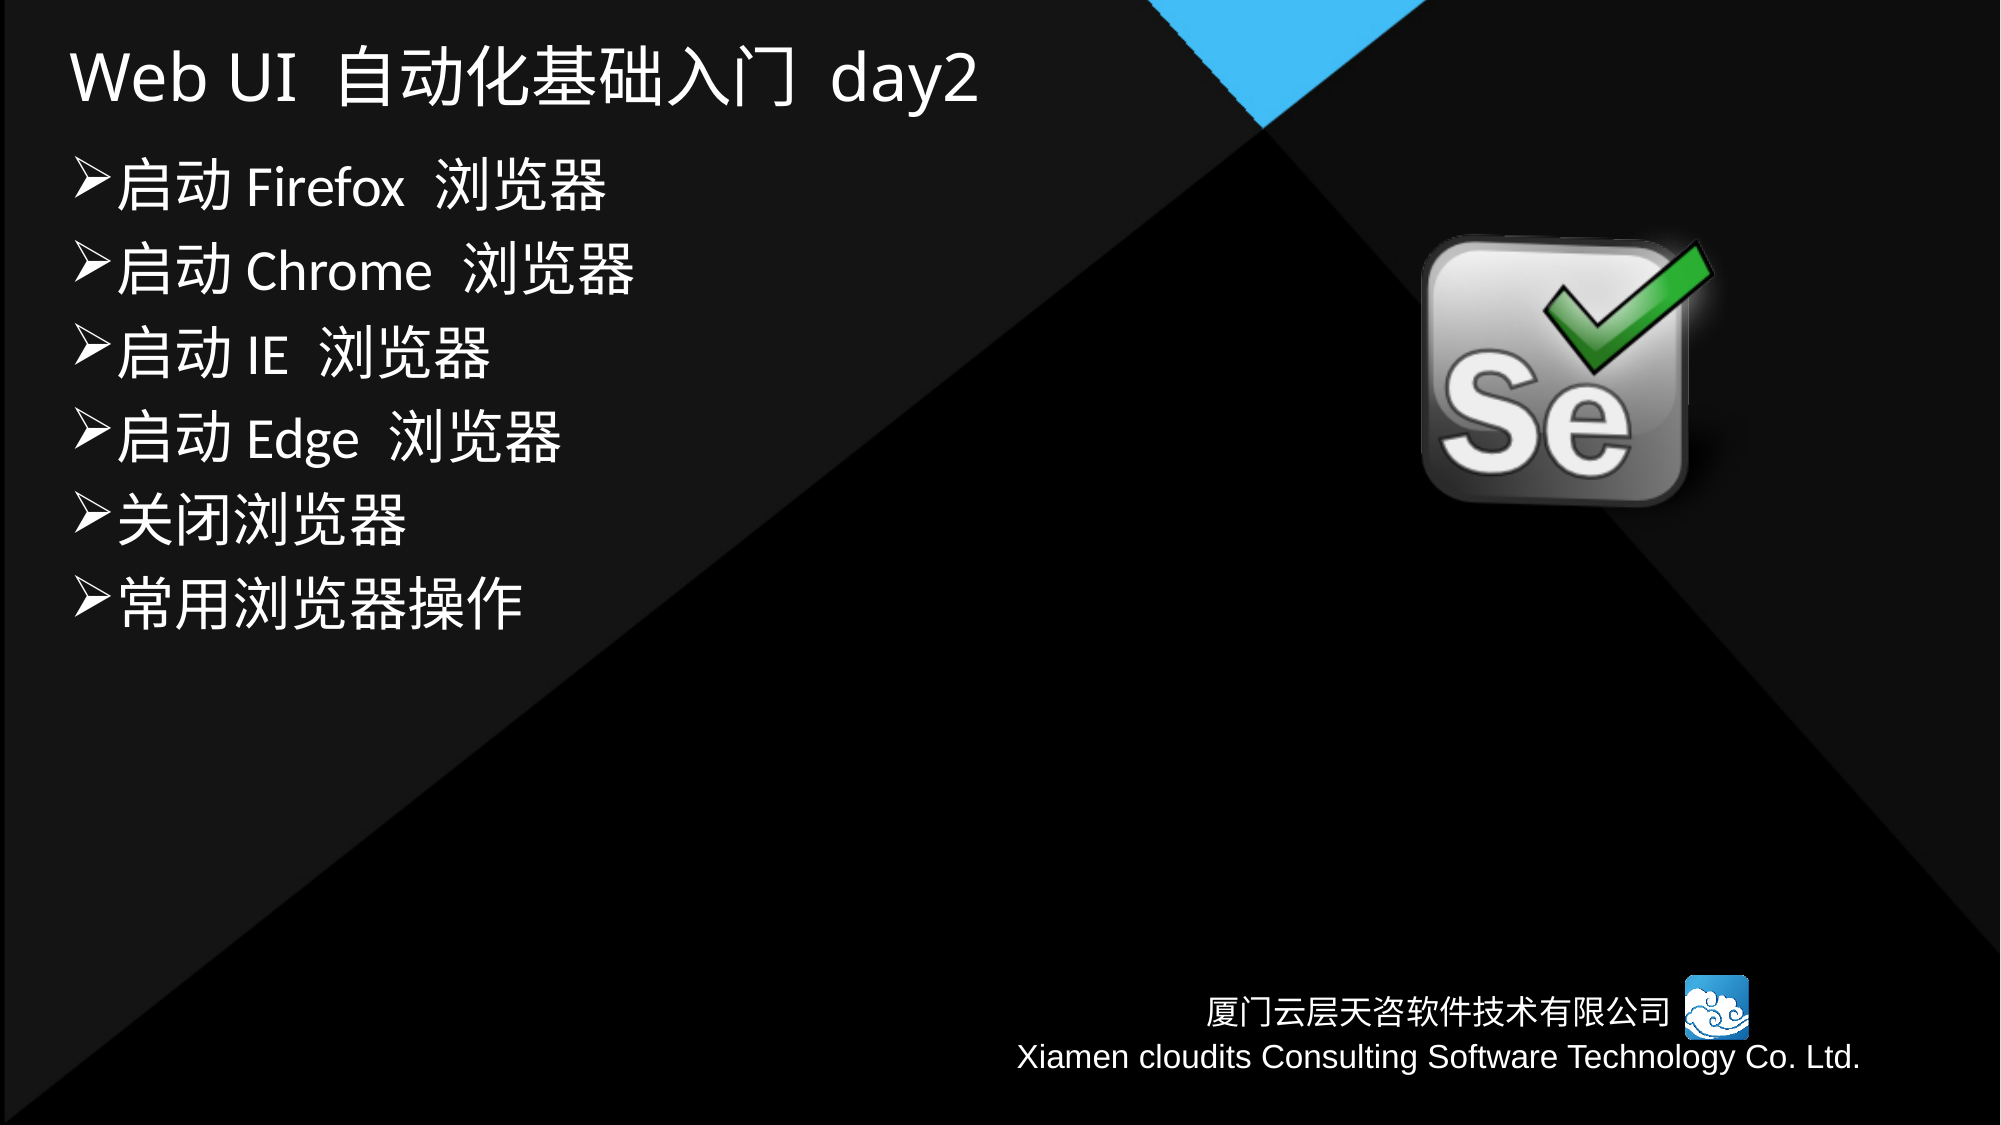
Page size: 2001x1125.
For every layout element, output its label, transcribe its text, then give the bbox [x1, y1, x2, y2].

title Web UI 自动化基础入门 day2 [55, 36, 1827, 126]
list 启动Firefox 浏览器 启动Chrome 浏览器 启动IE 浏览器 启动Edge 浏览器 关闭浏览器 常用浏览器操作 [55, 149, 1780, 863]
picture [0, 0, 2001, 1125]
